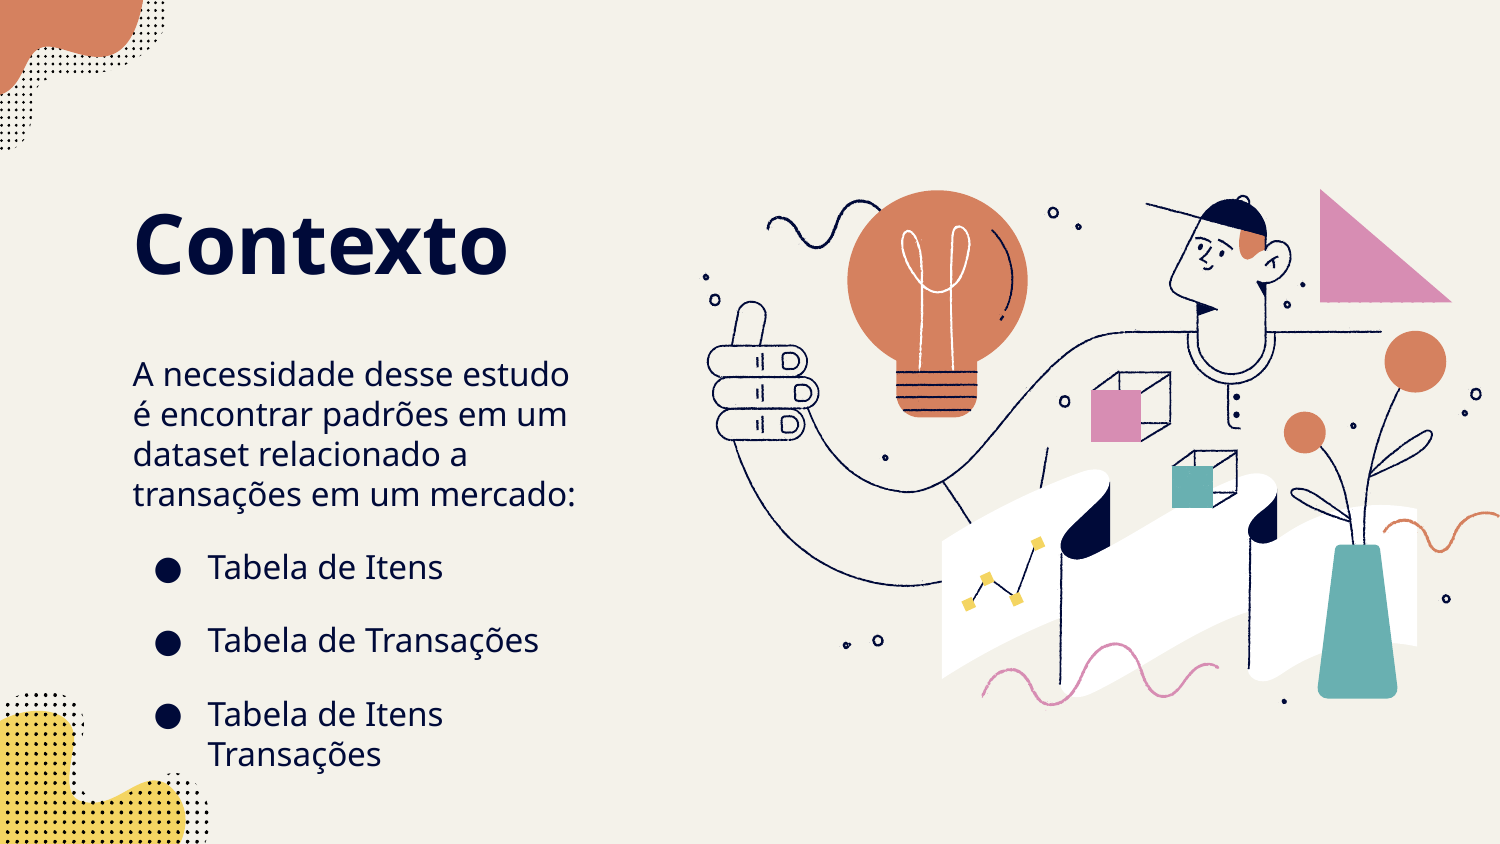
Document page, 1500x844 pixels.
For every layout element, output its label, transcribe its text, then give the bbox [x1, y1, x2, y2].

subtitle A necessidade desse estudo é encontrar padrões em um dataset relacionado a transações em um mercado: Tabela de Itens Tabela de Transações Tabela de Itens Transações [117, 338, 601, 624]
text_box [699, 188, 1500, 711]
title Contexto [116, 175, 600, 387]
